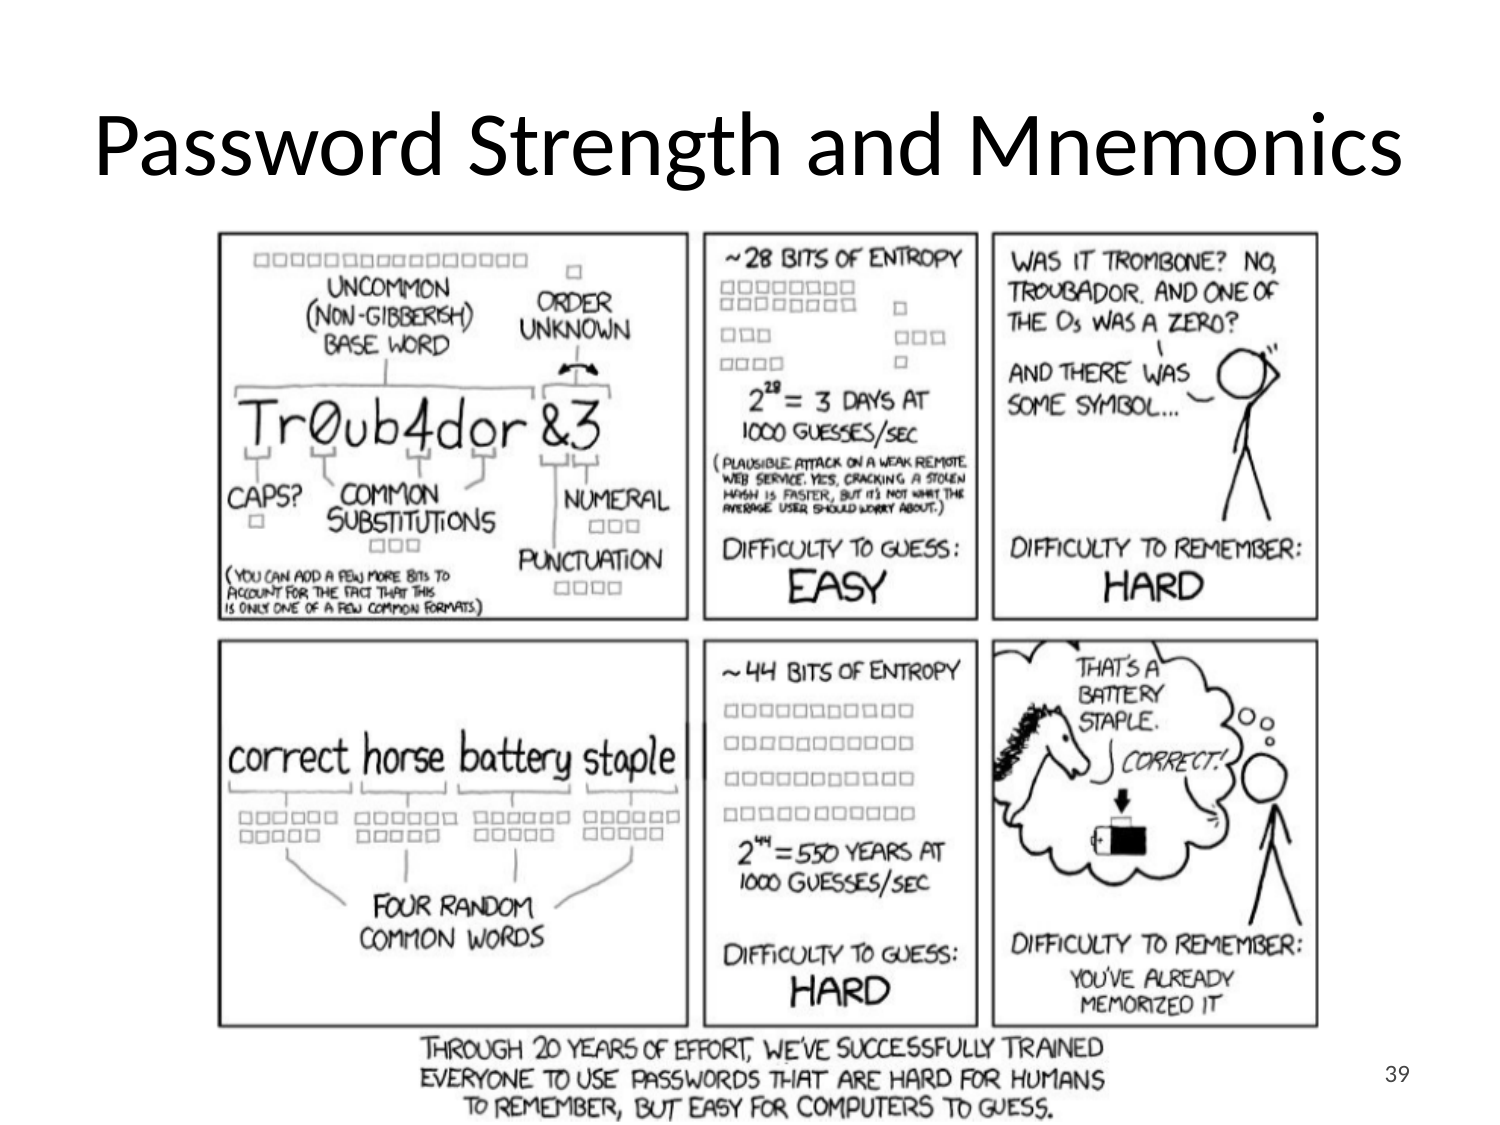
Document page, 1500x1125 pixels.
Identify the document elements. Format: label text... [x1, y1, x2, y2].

slide_number 39 [1348, 1042, 1425, 1103]
picture [190, 215, 1343, 1125]
title Password Strength and Mnemonics [75, 45, 1425, 233]
